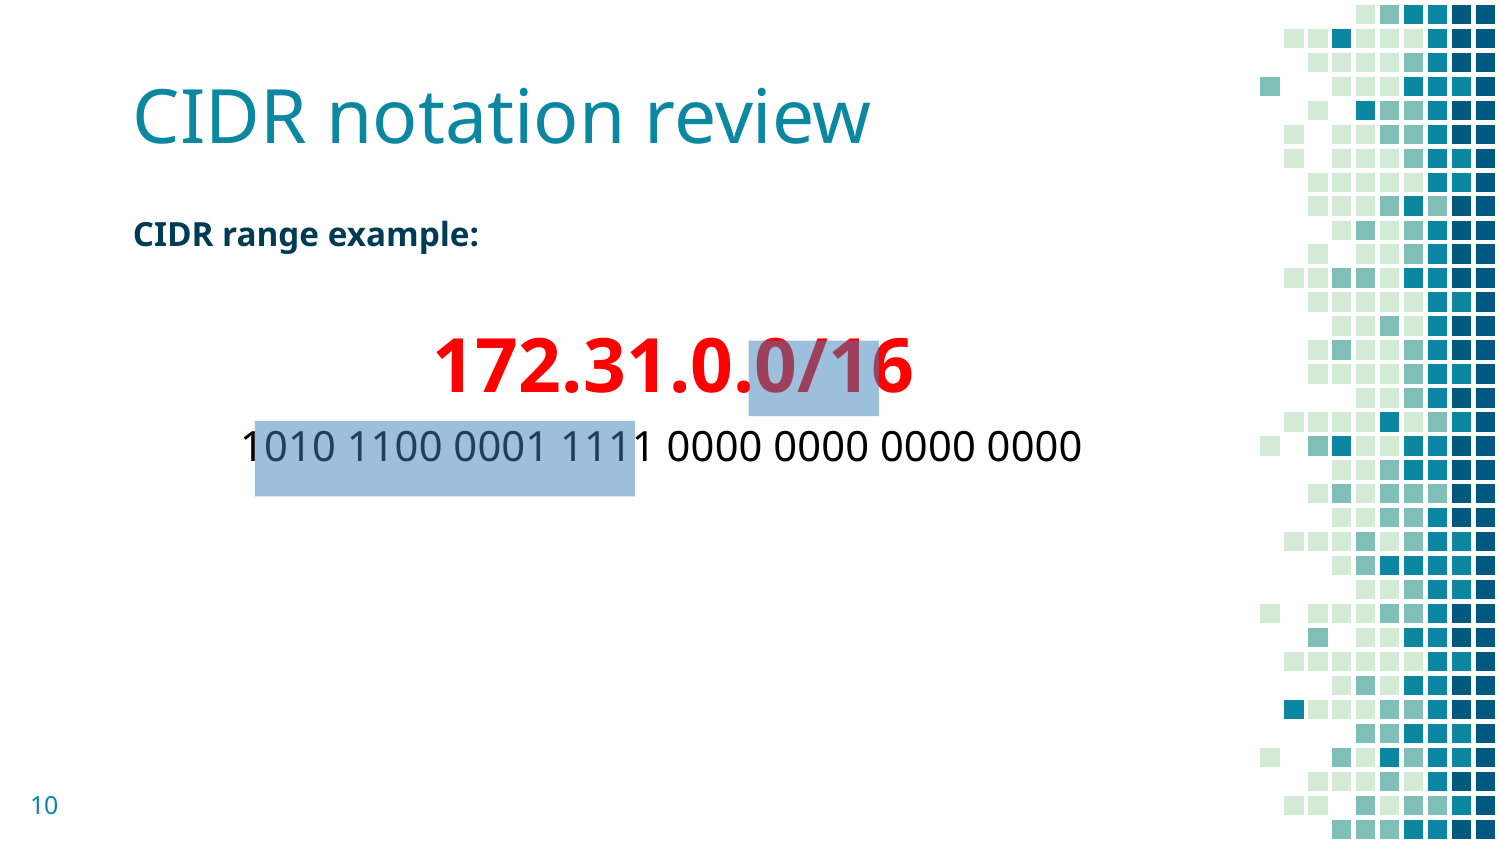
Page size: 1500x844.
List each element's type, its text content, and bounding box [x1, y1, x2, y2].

text_box [254, 420, 635, 497]
list CIDR range example: 172.31.0.0/16 1010 1100 0001 1111 0000 0000 0000 0000 [117, 197, 1259, 796]
text_box [748, 340, 879, 417]
title CIDR notation review [117, 32, 1411, 174]
slide_number 10 [15, 774, 105, 839]
